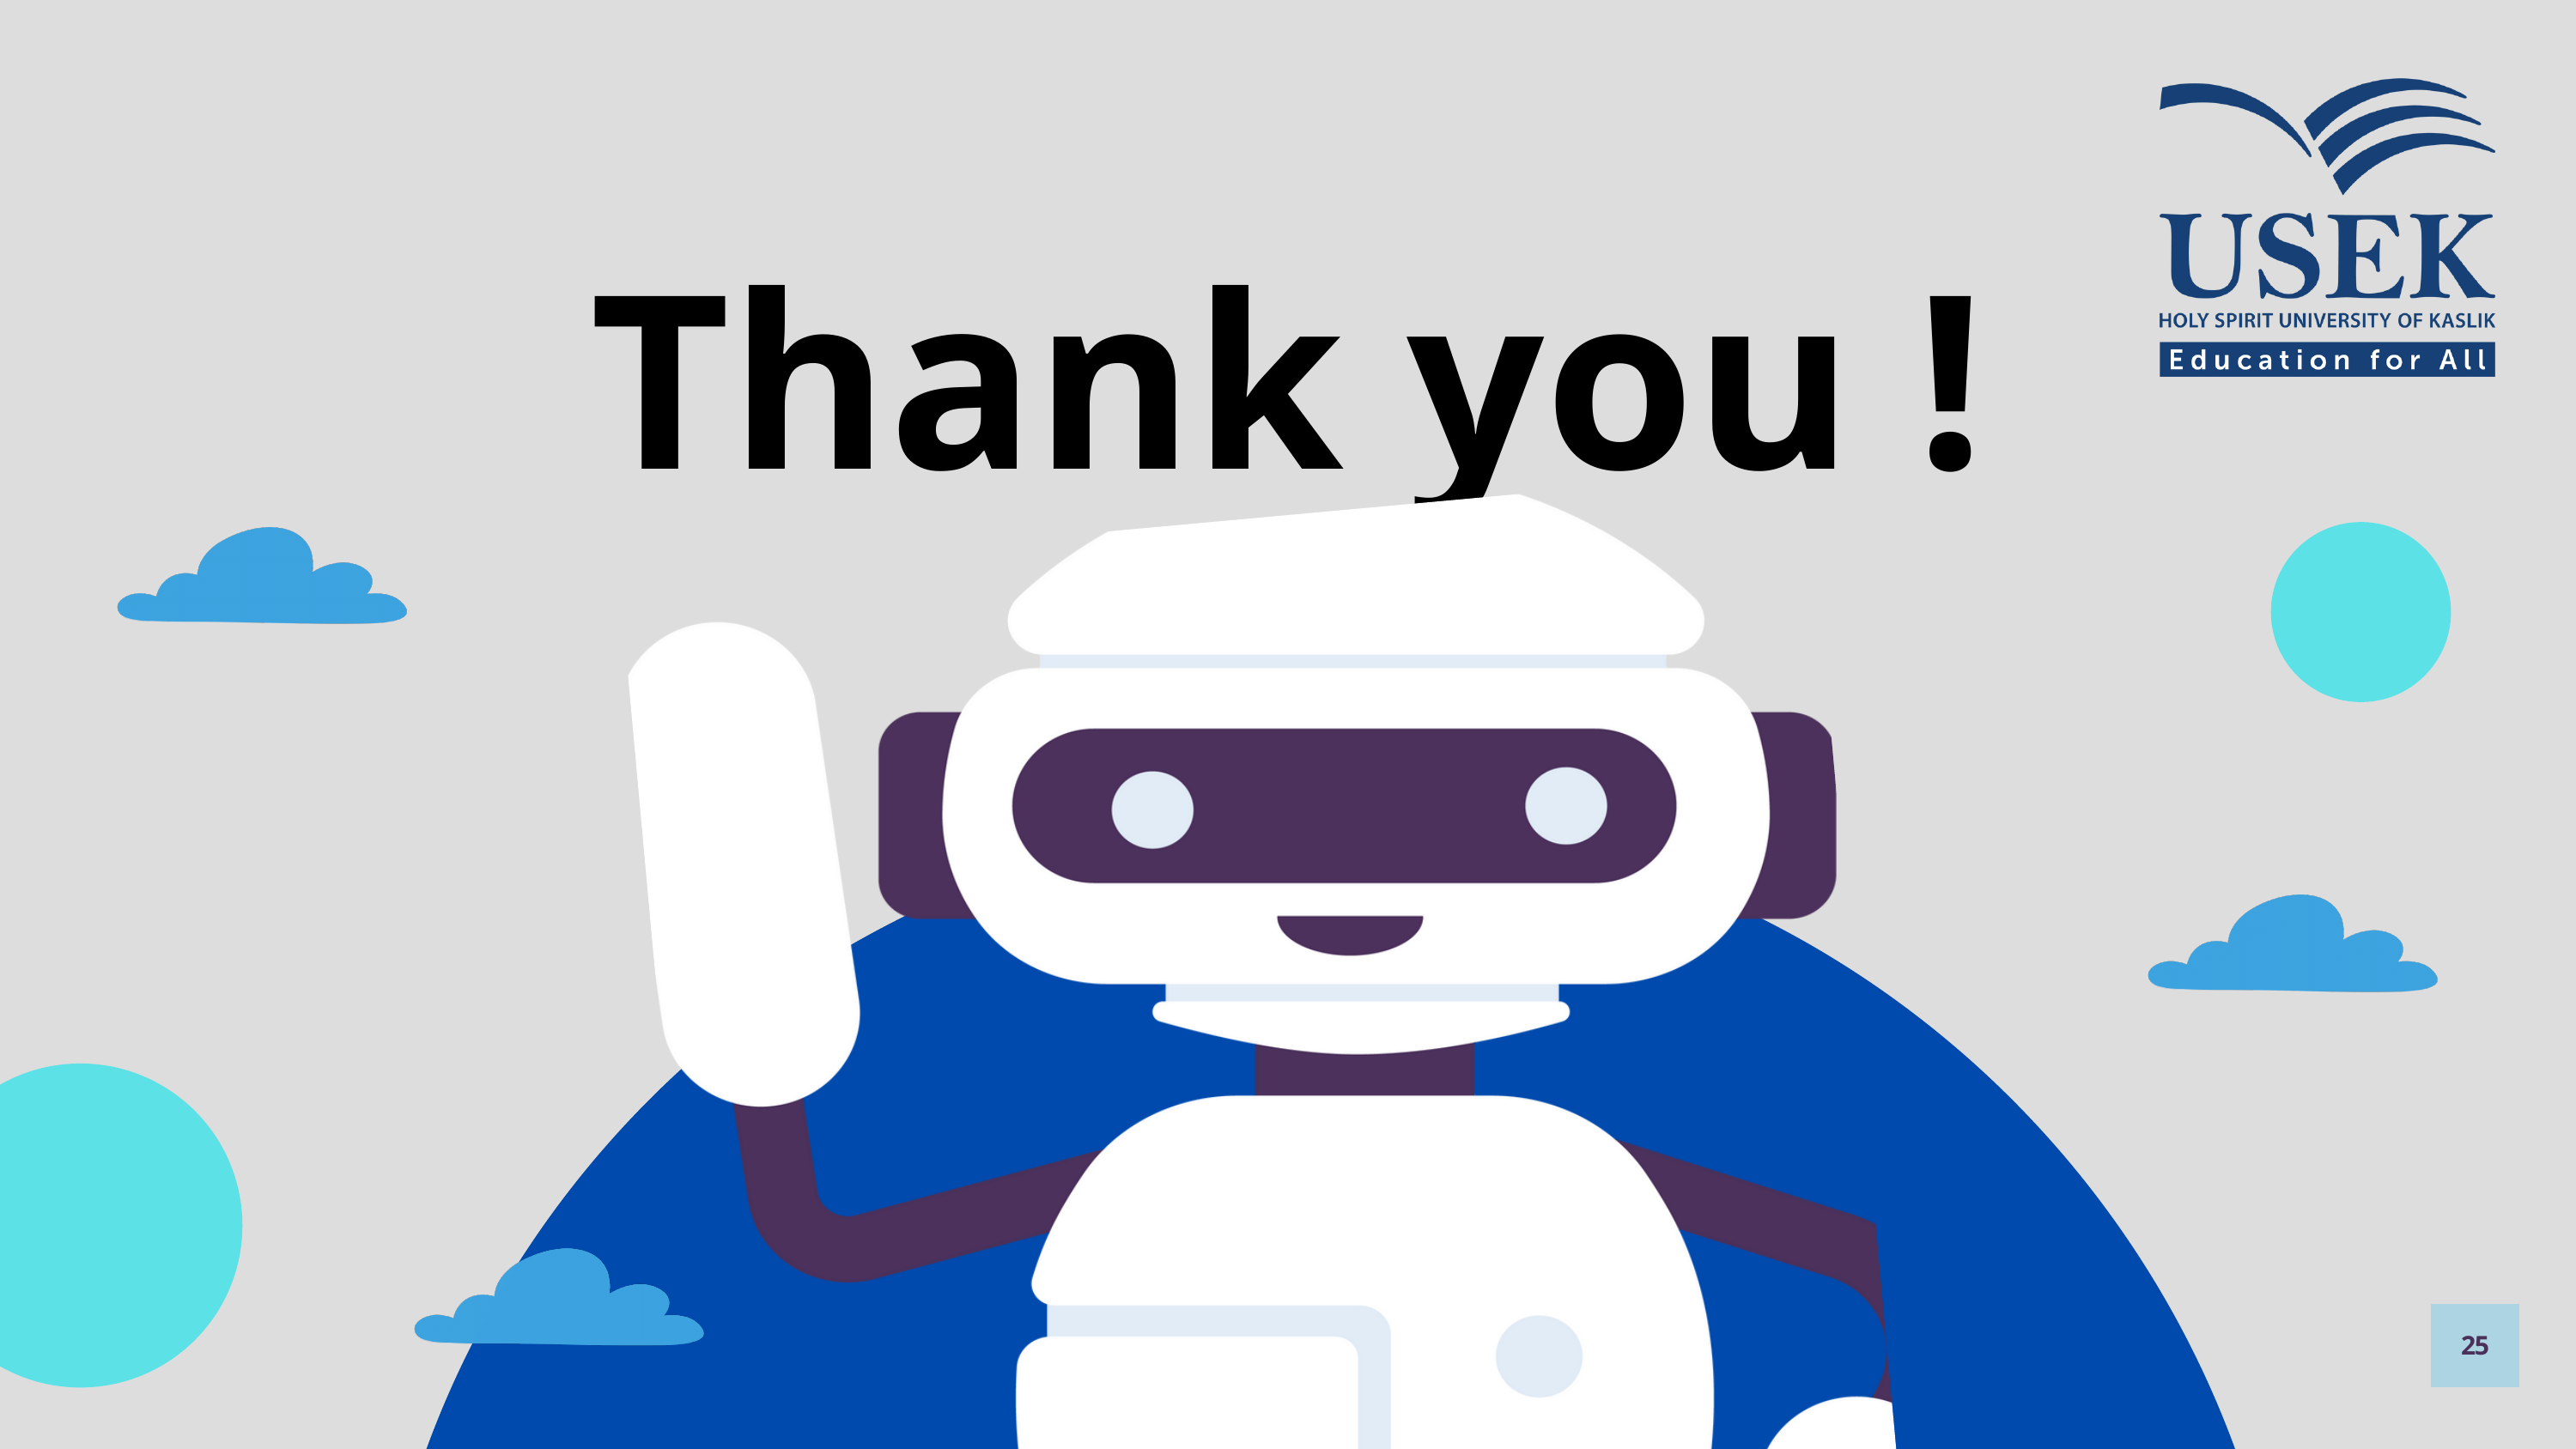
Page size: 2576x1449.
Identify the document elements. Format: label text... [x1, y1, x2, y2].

text_box [618, 468, 1838, 814]
text_box [2160, 78, 2495, 377]
text_box [113, 522, 411, 625]
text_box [2270, 521, 2451, 703]
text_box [0, 1063, 243, 1388]
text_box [2430, 1303, 2520, 1388]
text_box Thank you ! [305, 309, 2271, 518]
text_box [368, 816, 2293, 1449]
text_box [2300, 889, 2442, 992]
